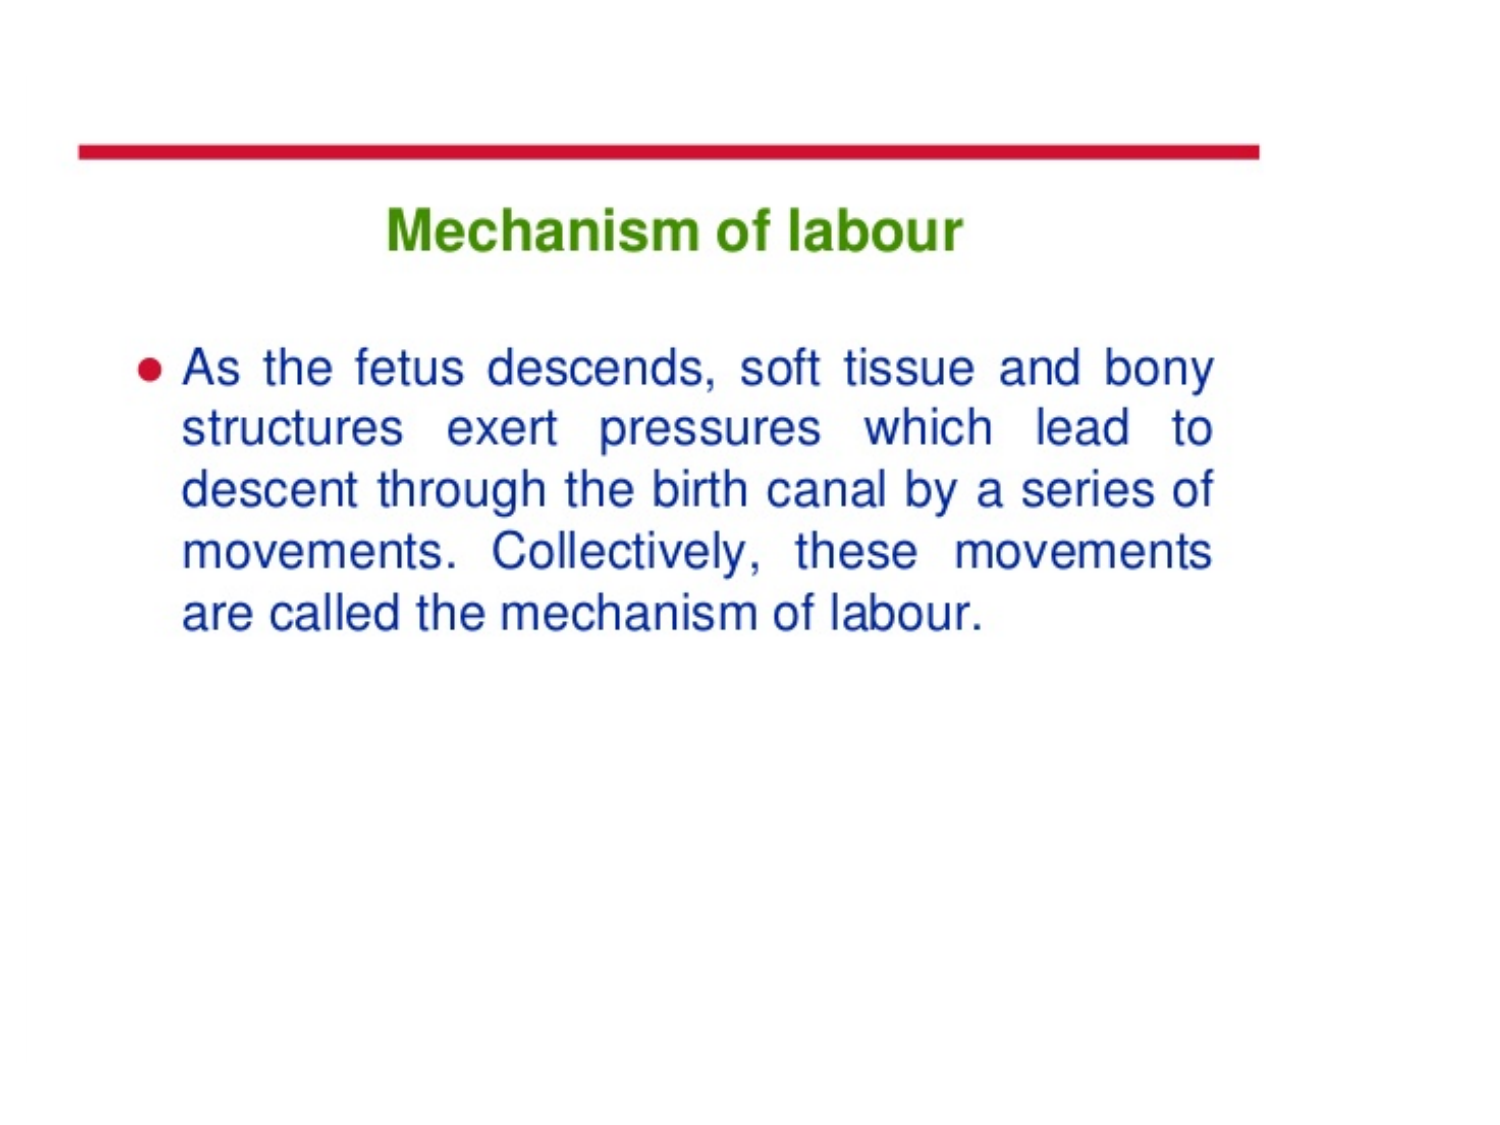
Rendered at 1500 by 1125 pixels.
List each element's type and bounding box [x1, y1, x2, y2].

picture [25, 76, 1326, 1063]
